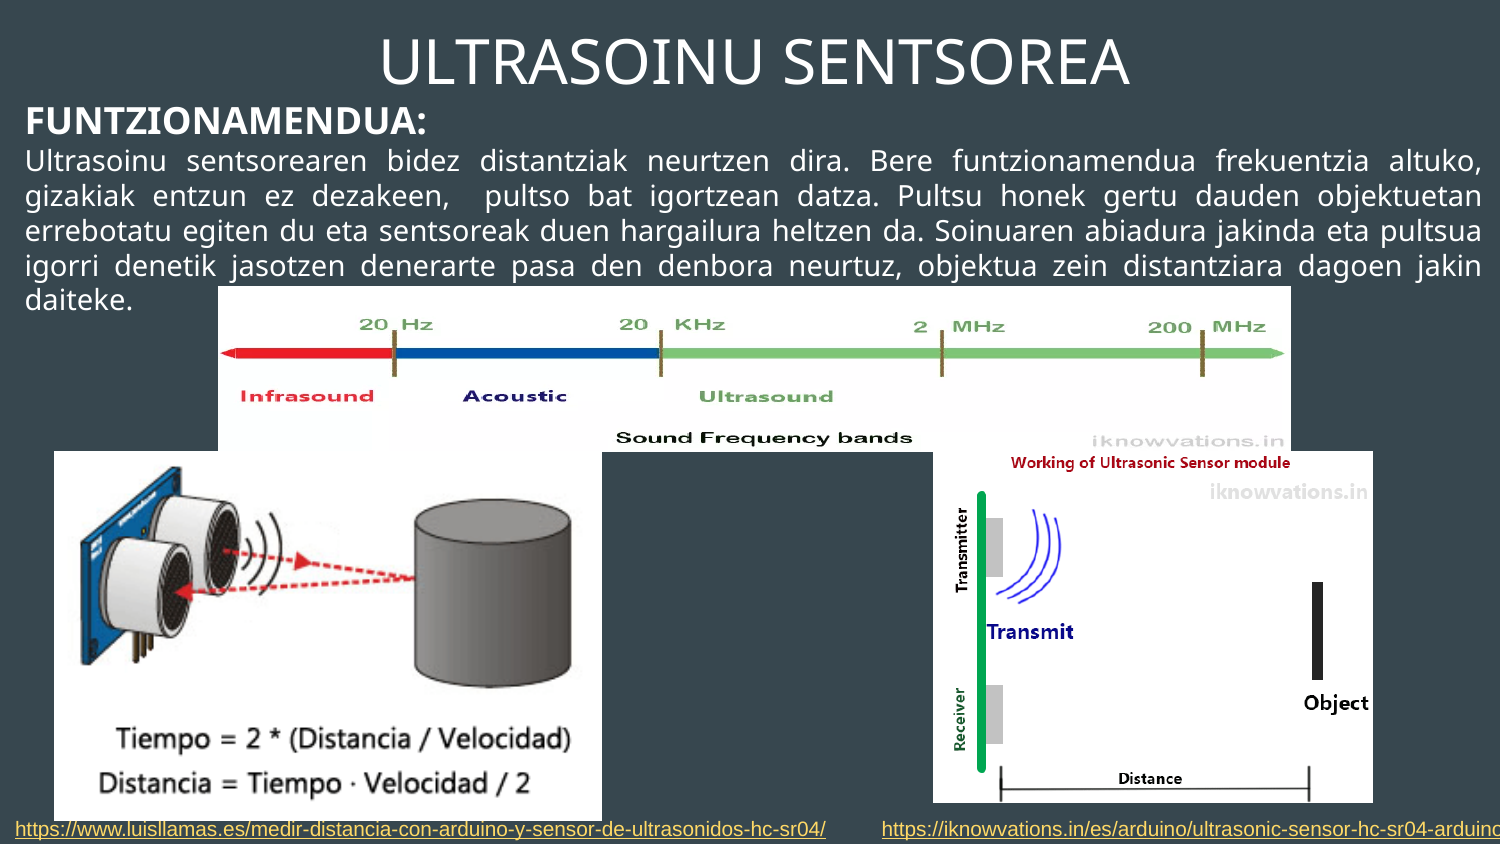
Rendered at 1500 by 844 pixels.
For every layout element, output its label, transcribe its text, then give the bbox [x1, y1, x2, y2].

text_box FUNTZIONAMENDUA: Ultrasoinu sentsorearen bidez distantziak neurtzen dira. Bere funtzionamendua frekuentzia altuko, gizakiak entzun ez dezakeen, pultso bat igortzean datza. Pultsu honek gertu dauden objektuetan errebotatu egiten du eta sentsoreak duen hargailura heltzen da. Soinuaren abiadura jakinda eta pultsua igorri denetik jasotzen denerarte pasa den denbora neurtuz, objektua zein distantziara dagoen jakin daiteke. [9, 93, 1499, 317]
picture [54, 286, 1373, 821]
text_box https://iknowvations.in/es/arduino/ultrasonic-sensor-hc-sr04-arduino/ [866, 800, 1500, 844]
title ULTRASOINU SENTSOREA [9, 6, 1499, 93]
text_box https://www.luisllamas.es/medir-distancia-con-arduino-y-sensor-de-ultrasonidos-hc-sr04/ [0, 800, 866, 844]
